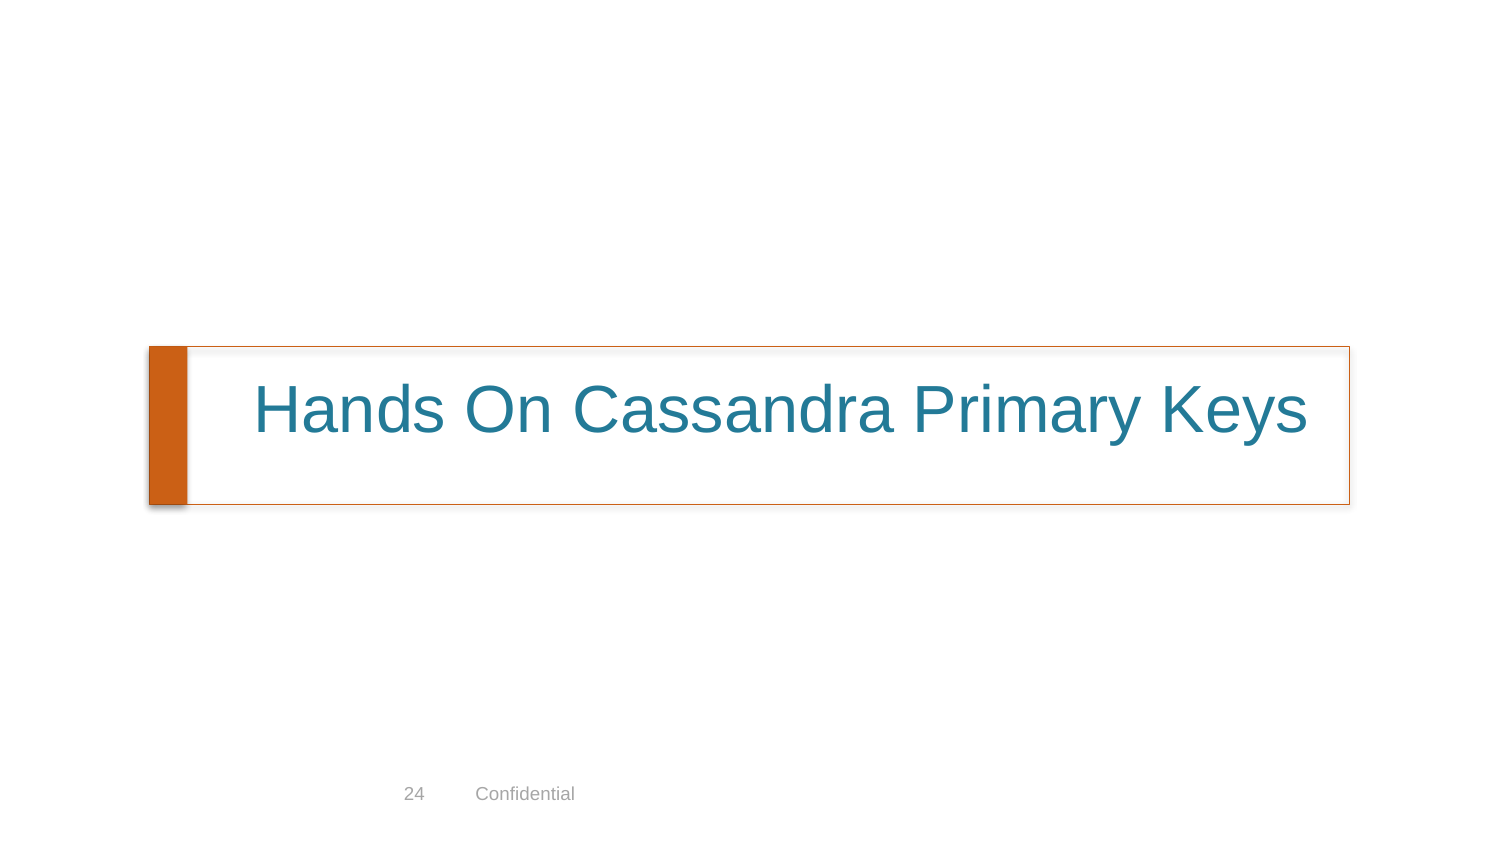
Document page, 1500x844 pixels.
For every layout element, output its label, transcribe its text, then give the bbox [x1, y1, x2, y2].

footer Confidential [475, 781, 1046, 827]
title Hands On Cassandra Primary Keys [200, 365, 1325, 497]
slide_number 24 [175, 781, 425, 827]
